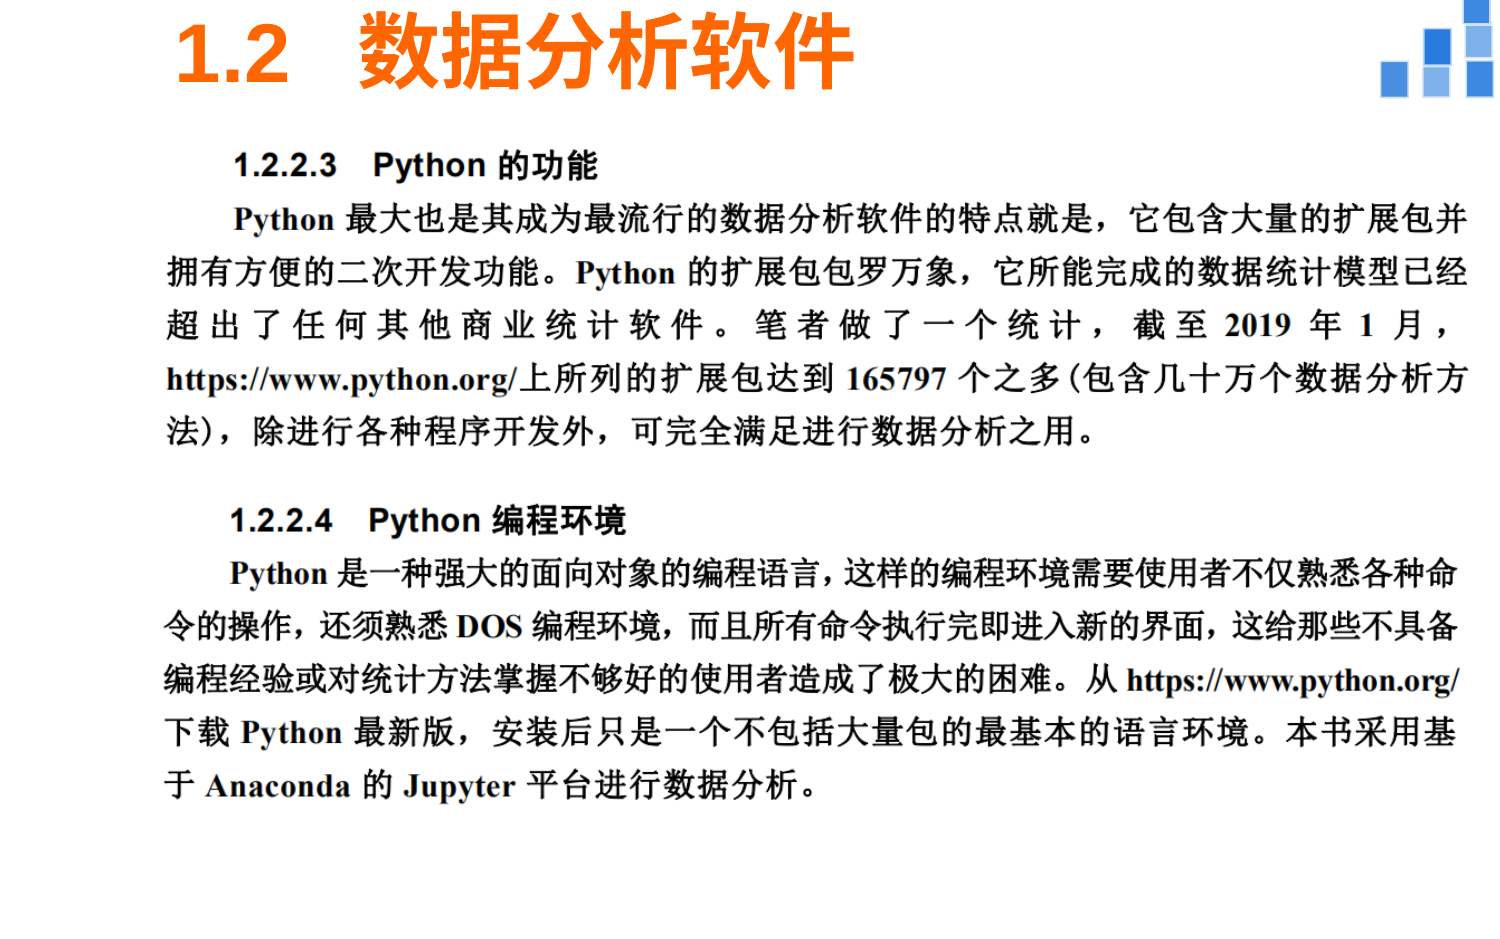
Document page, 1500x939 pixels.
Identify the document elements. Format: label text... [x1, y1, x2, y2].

picture [159, 496, 1477, 811]
title 1.2 数据分析软件 [159, 15, 884, 83]
picture [159, 144, 1476, 459]
